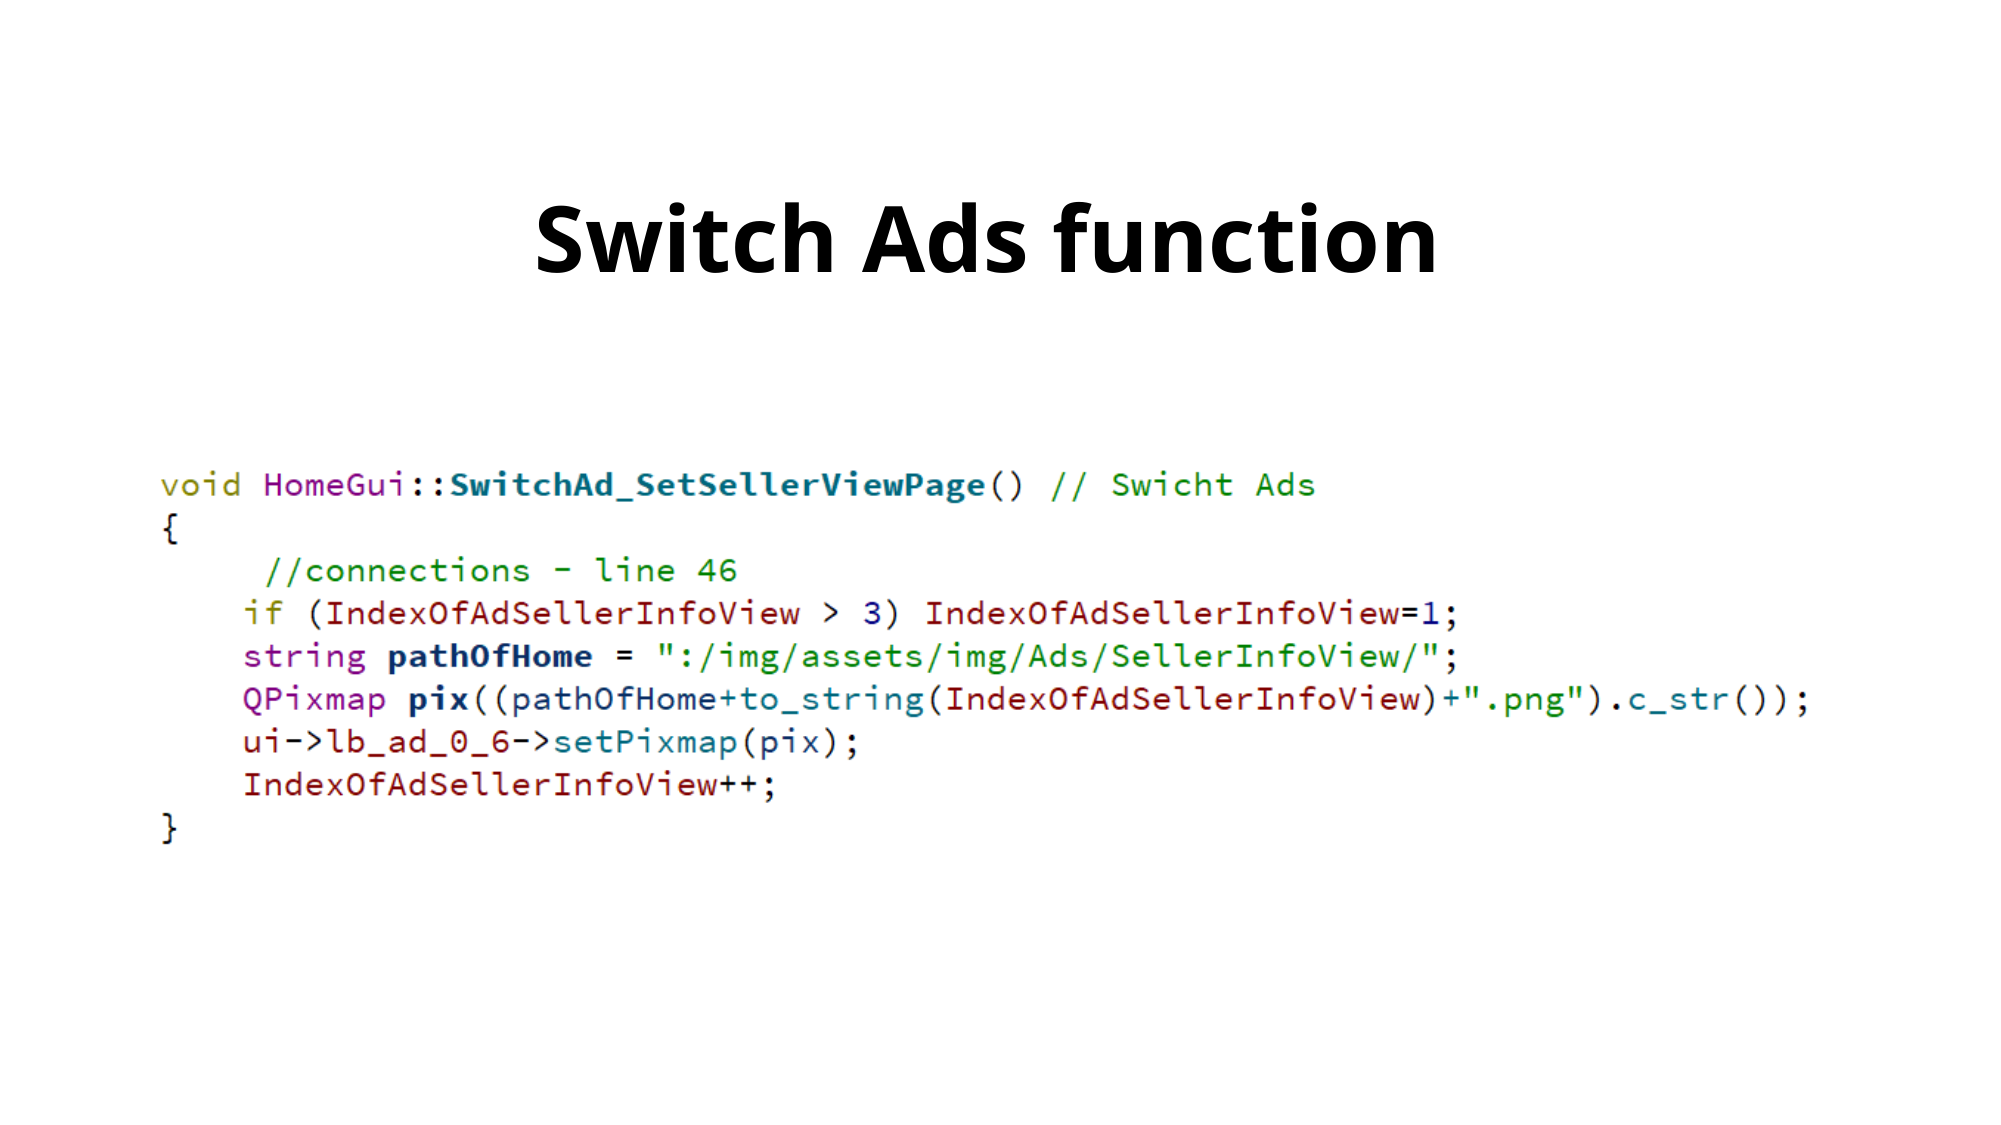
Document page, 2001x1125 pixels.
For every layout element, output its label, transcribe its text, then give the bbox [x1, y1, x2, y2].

title Switch Ads function [137, 134, 1863, 352]
picture [155, 429, 1880, 858]
